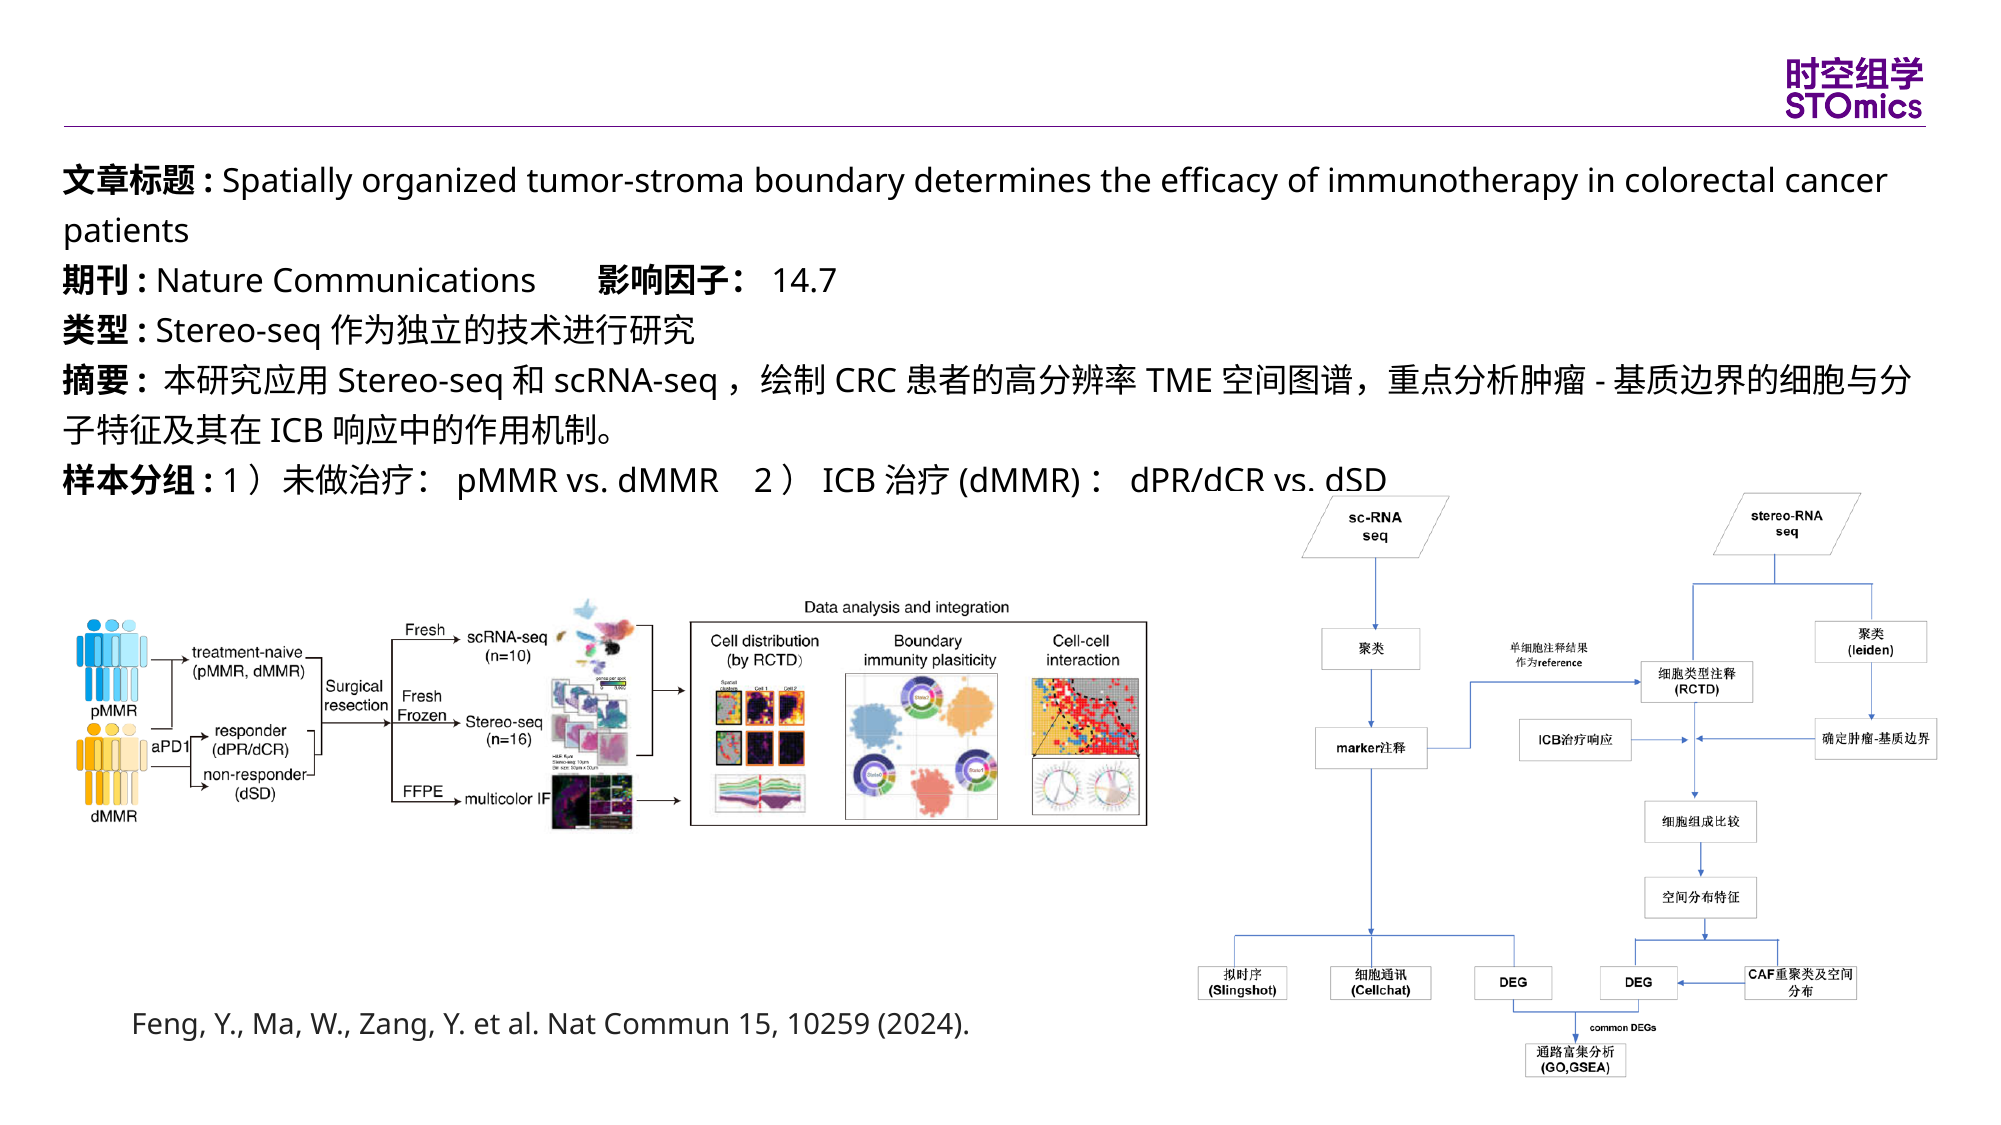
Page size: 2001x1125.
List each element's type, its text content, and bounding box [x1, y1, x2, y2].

picture [66, 597, 1157, 834]
picture [1196, 491, 1940, 1079]
text_box Feng, Y., Ma, W., Zang, Y. et al. Nat Commun 15, 10259 (2024). [116, 998, 1117, 1048]
picture [1778, 53, 1930, 124]
text_box 文章标题: Spatially organized tumor-stroma boundary determines the efficacy of immunotherapy in colorectal cancer patients 期刊: Nature Communications 影响因子：14.7 类型: Stereo-seq作为独立的技术进行研究 摘要: 本研究应用Stereo-seq和scRNA-seq，绘制CRC患者的高分辨率TME空间图谱，重点分析肿瘤-基质边界的细胞与分子特征及其在ICB响应中的作用机制。 样本分组: 1）未做治疗：pMMR vs. dMMR 2）ICB治疗(dMMR)：dPR/dCR vs. dSD [48, 141, 1953, 507]
